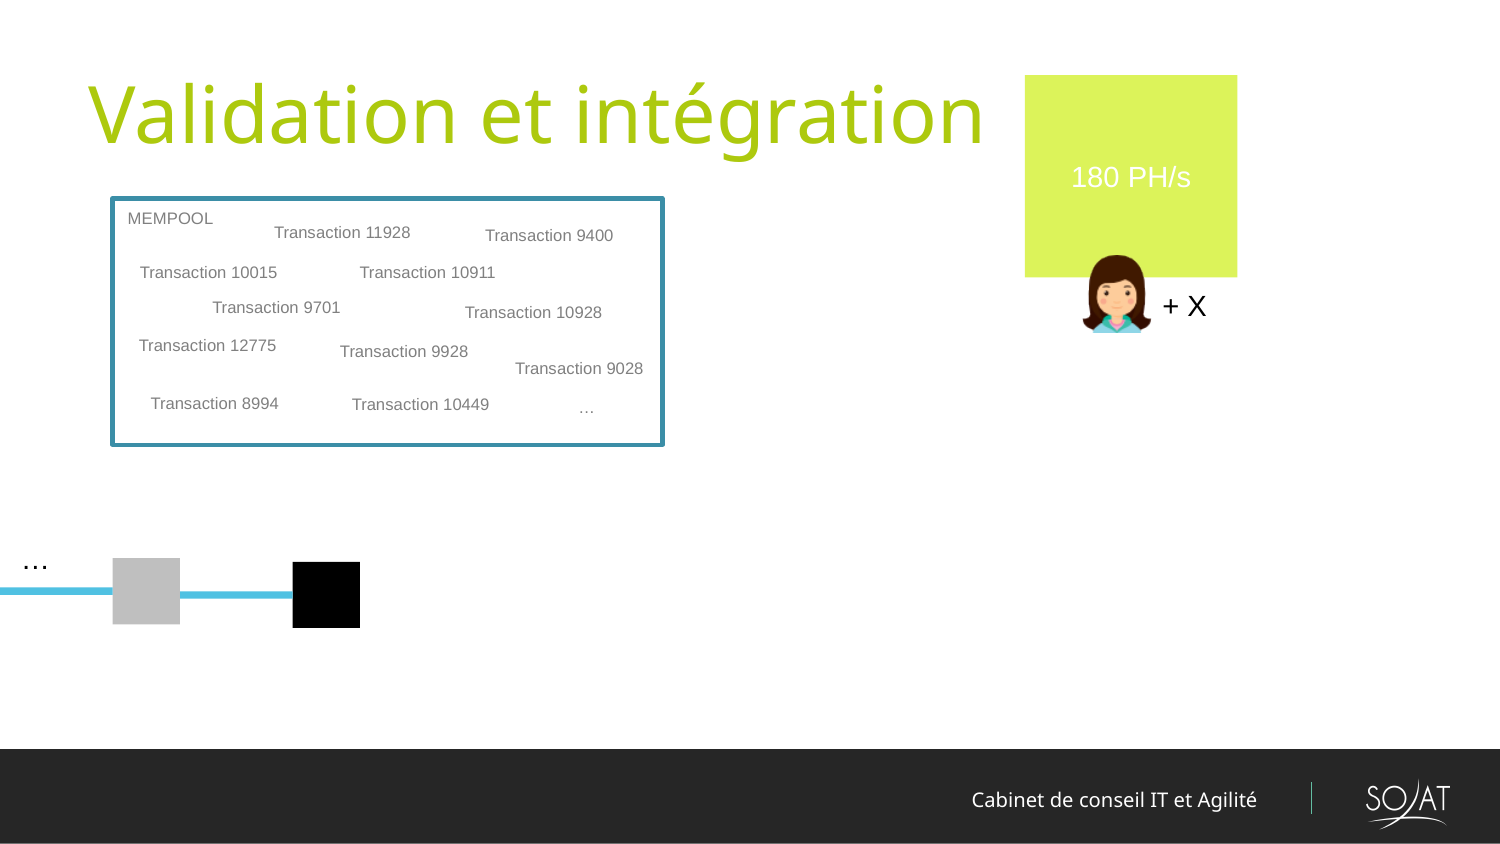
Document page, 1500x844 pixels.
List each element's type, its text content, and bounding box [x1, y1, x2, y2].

picture [1078, 255, 1157, 333]
text_box Transaction 10911 [344, 254, 512, 290]
text_box Transaction 9701 [197, 289, 356, 325]
text_box … [6, 532, 74, 583]
text_box Transaction 10928 [450, 294, 618, 330]
text_box Transaction 11928 [259, 214, 426, 249]
text_box [290, 560, 362, 630]
text_box Transaction 10449 [337, 386, 505, 422]
text_box Transaction 12775 [123, 327, 292, 363]
text_box … [563, 389, 611, 425]
text_box Transaction 9028 [500, 350, 659, 385]
text_box [0, 585, 115, 597]
text_box [178, 589, 295, 601]
picture [1365, 778, 1451, 830]
text_box + X [1162, 279, 1223, 330]
text_box Transaction 9928 [325, 333, 484, 369]
text_box Transaction 8994 [135, 385, 295, 421]
text_box Transaction 10015 [124, 254, 293, 289]
text_box Transaction 9400 [470, 216, 629, 252]
text_box [110, 196, 665, 447]
text_box MEMPOOL [112, 200, 229, 235]
title Validation et intégration [73, 49, 1417, 132]
text_box [110, 556, 182, 626]
text_box 180 PH/s [1023, 73, 1239, 280]
